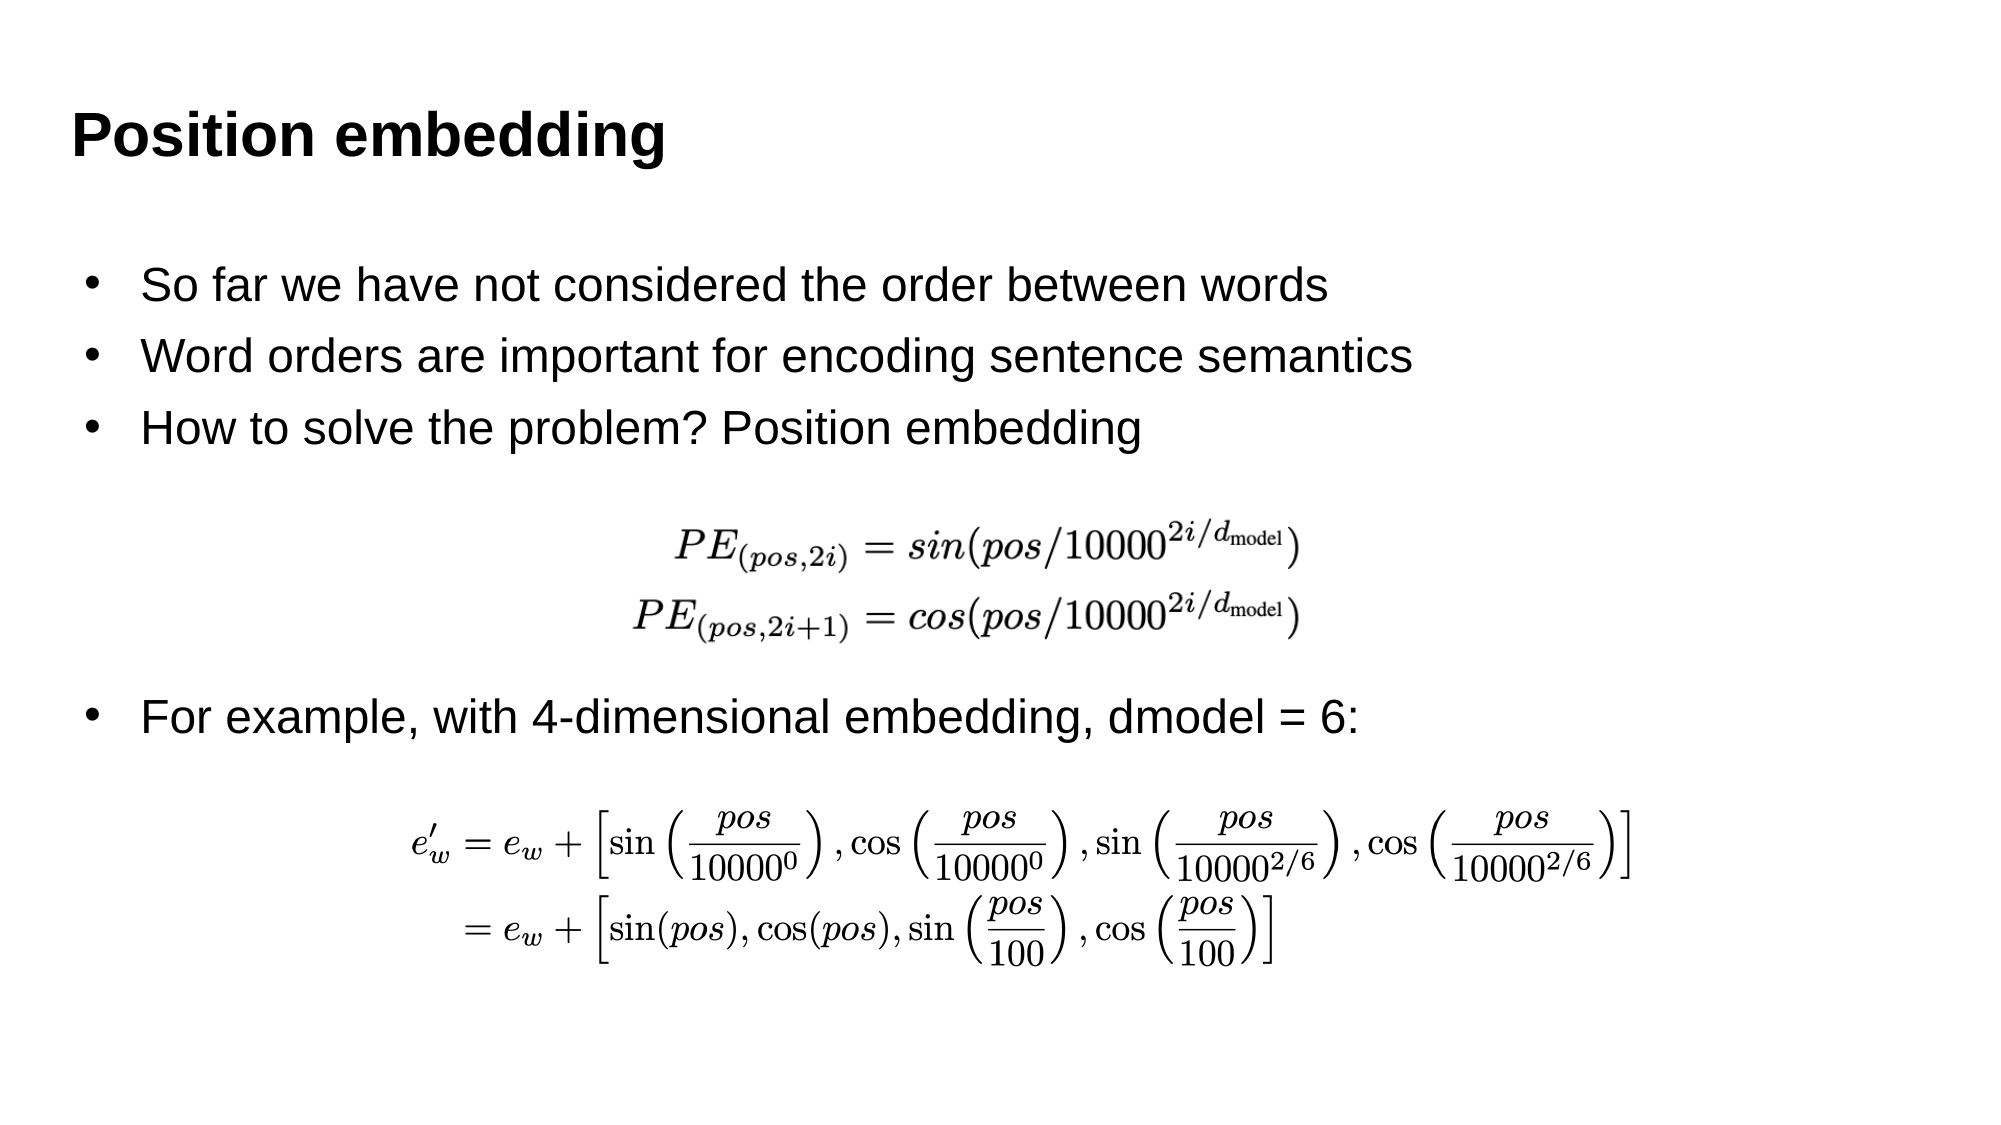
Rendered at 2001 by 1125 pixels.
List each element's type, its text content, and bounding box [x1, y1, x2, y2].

picture [570, 503, 1430, 656]
list So far we have not considered the order between words Word orders are important for encoding sentence semantics How to solve the problem? Position embedding For example, with 4-dimensional embedding, dmodel = 6: [76, 245, 1835, 1046]
picture [412, 809, 1631, 967]
title Position embedding [62, 86, 1795, 196]
